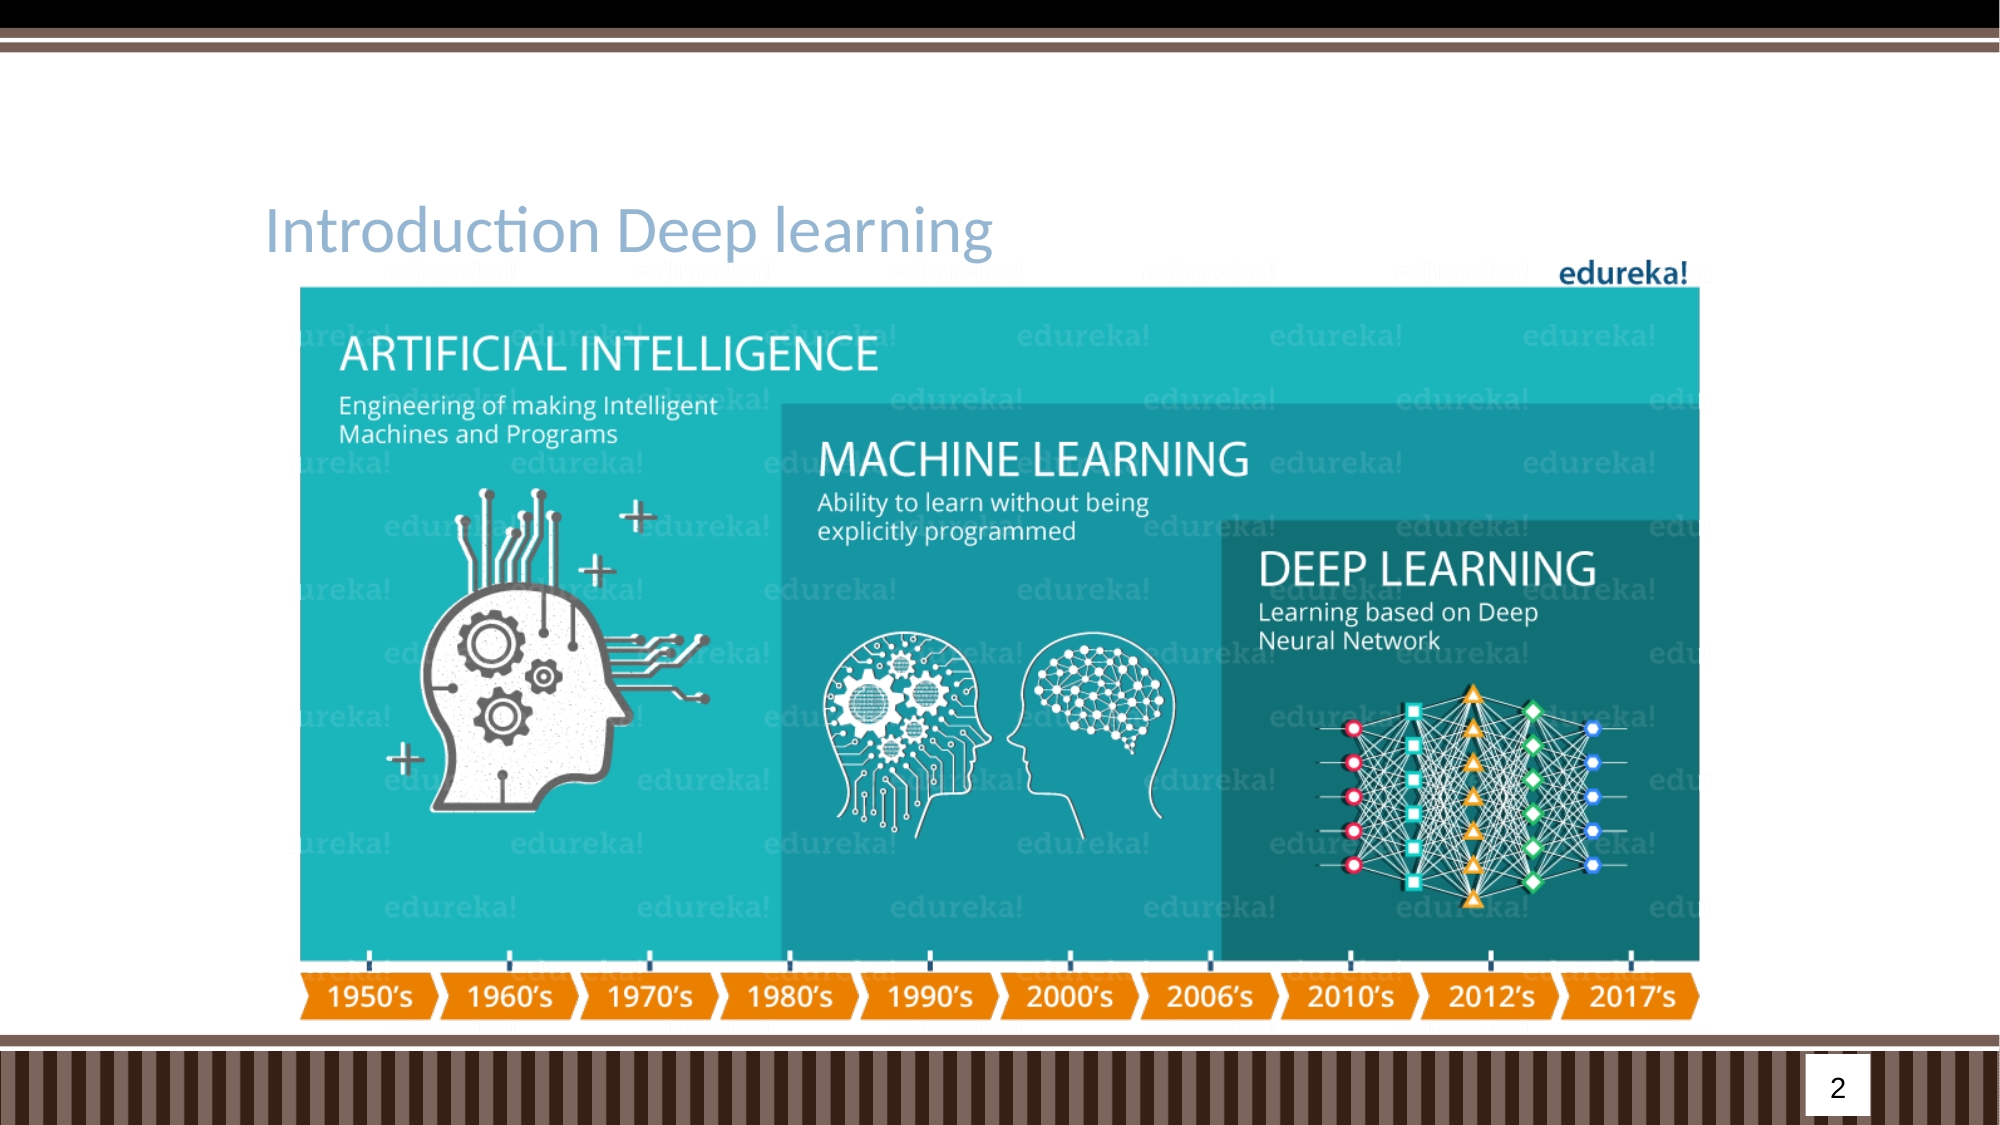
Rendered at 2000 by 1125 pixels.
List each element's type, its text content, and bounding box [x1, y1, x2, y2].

picture [287, 255, 1712, 1032]
picture [0, 1051, 2000, 1125]
title Introduction Deep learning [249, 99, 1750, 275]
text_box 2 [1805, 1054, 1871, 1116]
